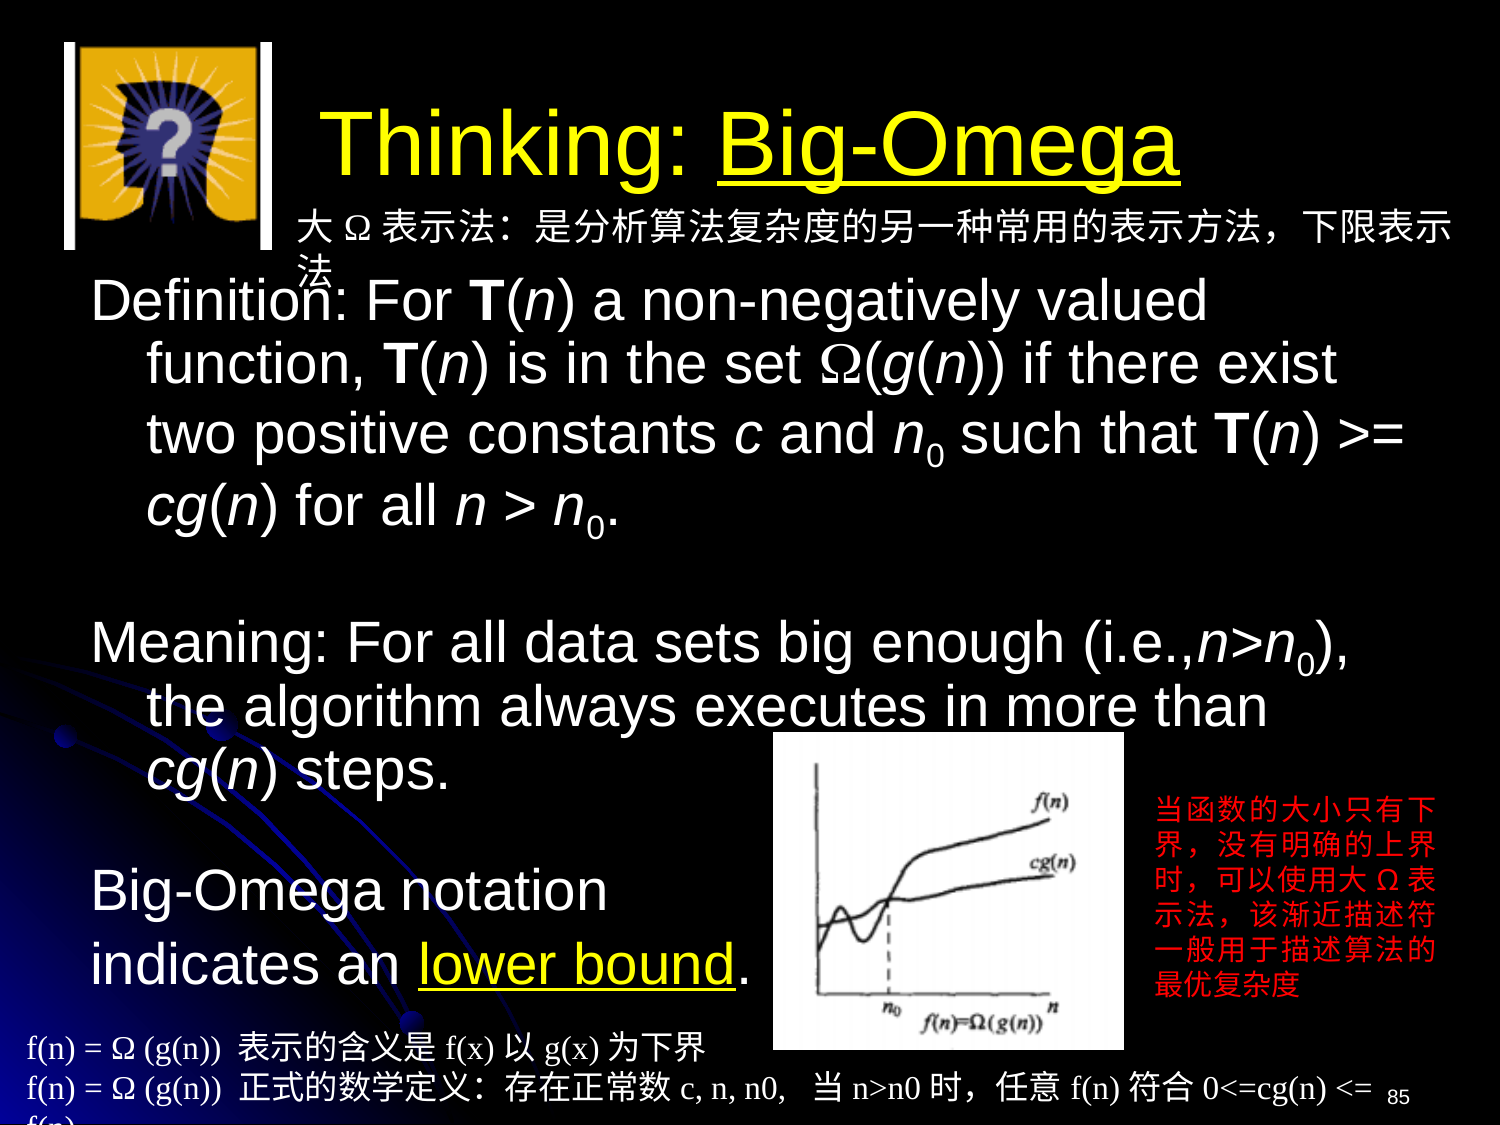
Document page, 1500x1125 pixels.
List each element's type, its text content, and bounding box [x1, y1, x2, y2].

title Thinking: Big-Omega [275, 45, 1425, 233]
text_box f(n) = Ω (g(n)) 表示的含义是f(x)以g(x)为下界 f(n) = Ω (g(n)) 正式的数学定义：存在正常数c, n, n0, 当n>n0时，任意f(n)符合0<=cg(n) <= f(n) [11, 1018, 1388, 1125]
slide_number 85 [1388, 1051, 1425, 1125]
picture [773, 732, 1124, 1050]
picture [64, 42, 272, 250]
text_box 大Ω表示法：是分析算法复杂度的另一种常用的表示方法，下限表示法 [281, 195, 1469, 300]
list Definition: For T(n) a non-negatively valued function, T(n) is in the set (g(n)) if there exist two positive constants c and n0 such that T(n) >= cg(n) for all n > n0. Meaning: For all data sets big enough (i.e.,n>n0), the algorithm always executes in more than cg(n) steps. Big-Omega notation indicates an lower bound. [75, 262, 1425, 1006]
text_box 当函数的大小只有下界，没有明确的上界时，可以使用大Ω表示法，该渐近描述符一般用于描述算法的最优复杂度 [1139, 784, 1452, 1009]
